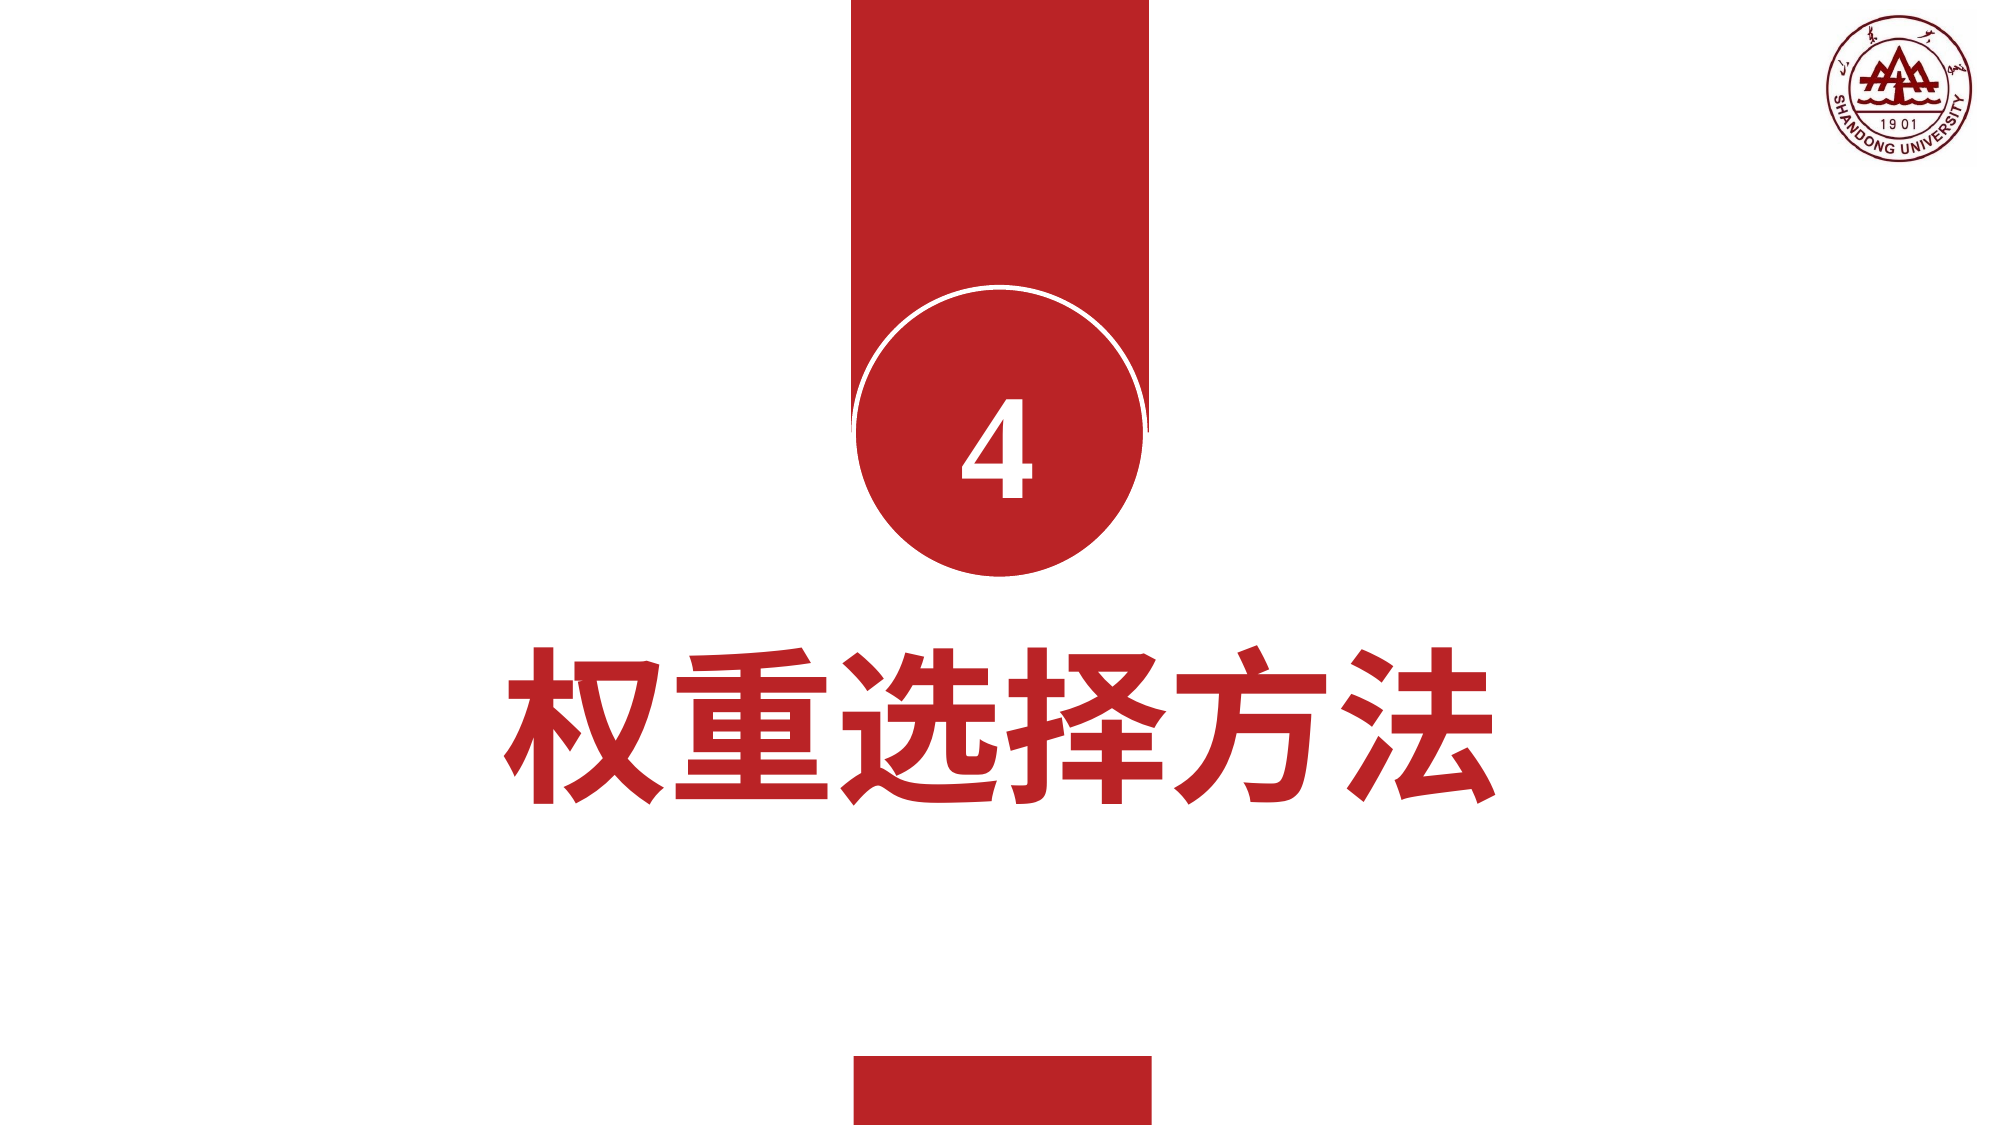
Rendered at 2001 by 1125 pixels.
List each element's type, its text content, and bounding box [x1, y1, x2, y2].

text_box [851, 1054, 1154, 1125]
text_box [851, 347, 879, 520]
text_box 4 [879, 340, 1117, 536]
text_box [1117, 343, 1148, 523]
picture [1820, 9, 1977, 167]
text_box [849, 0, 1151, 434]
text_box [884, 285, 1115, 340]
text_box 权重选择方法 [448, 670, 1558, 831]
text_box [893, 536, 1106, 582]
